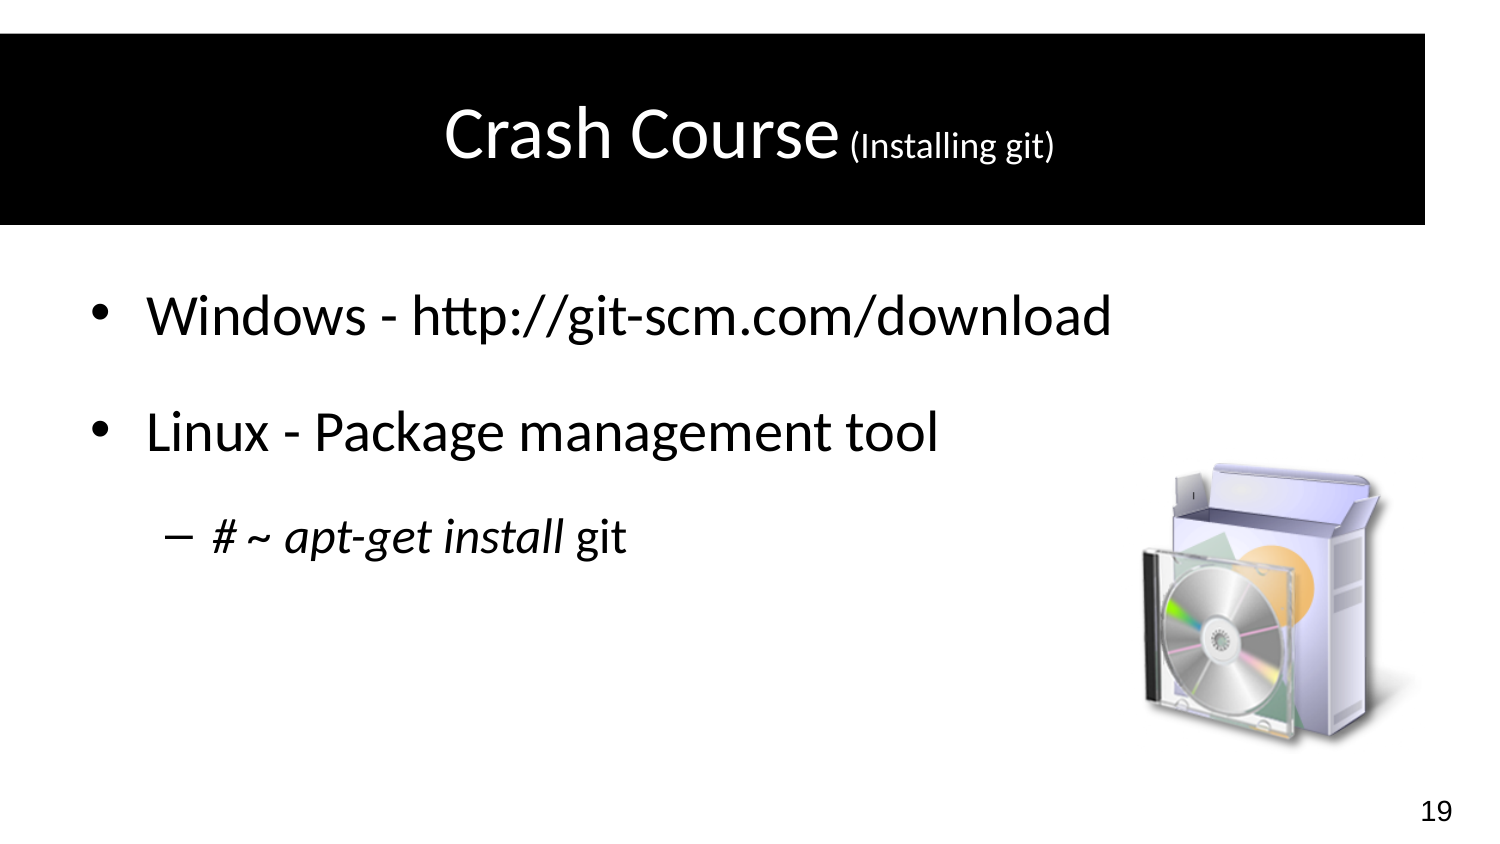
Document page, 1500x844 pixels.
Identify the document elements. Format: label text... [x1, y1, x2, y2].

title Crash Course (Installing git) [75, 33, 1425, 223]
picture [1119, 447, 1426, 754]
list Windows - http://git-scm.com/download Linux - Package management tool # ~ apt-get install git [75, 234, 1425, 754]
